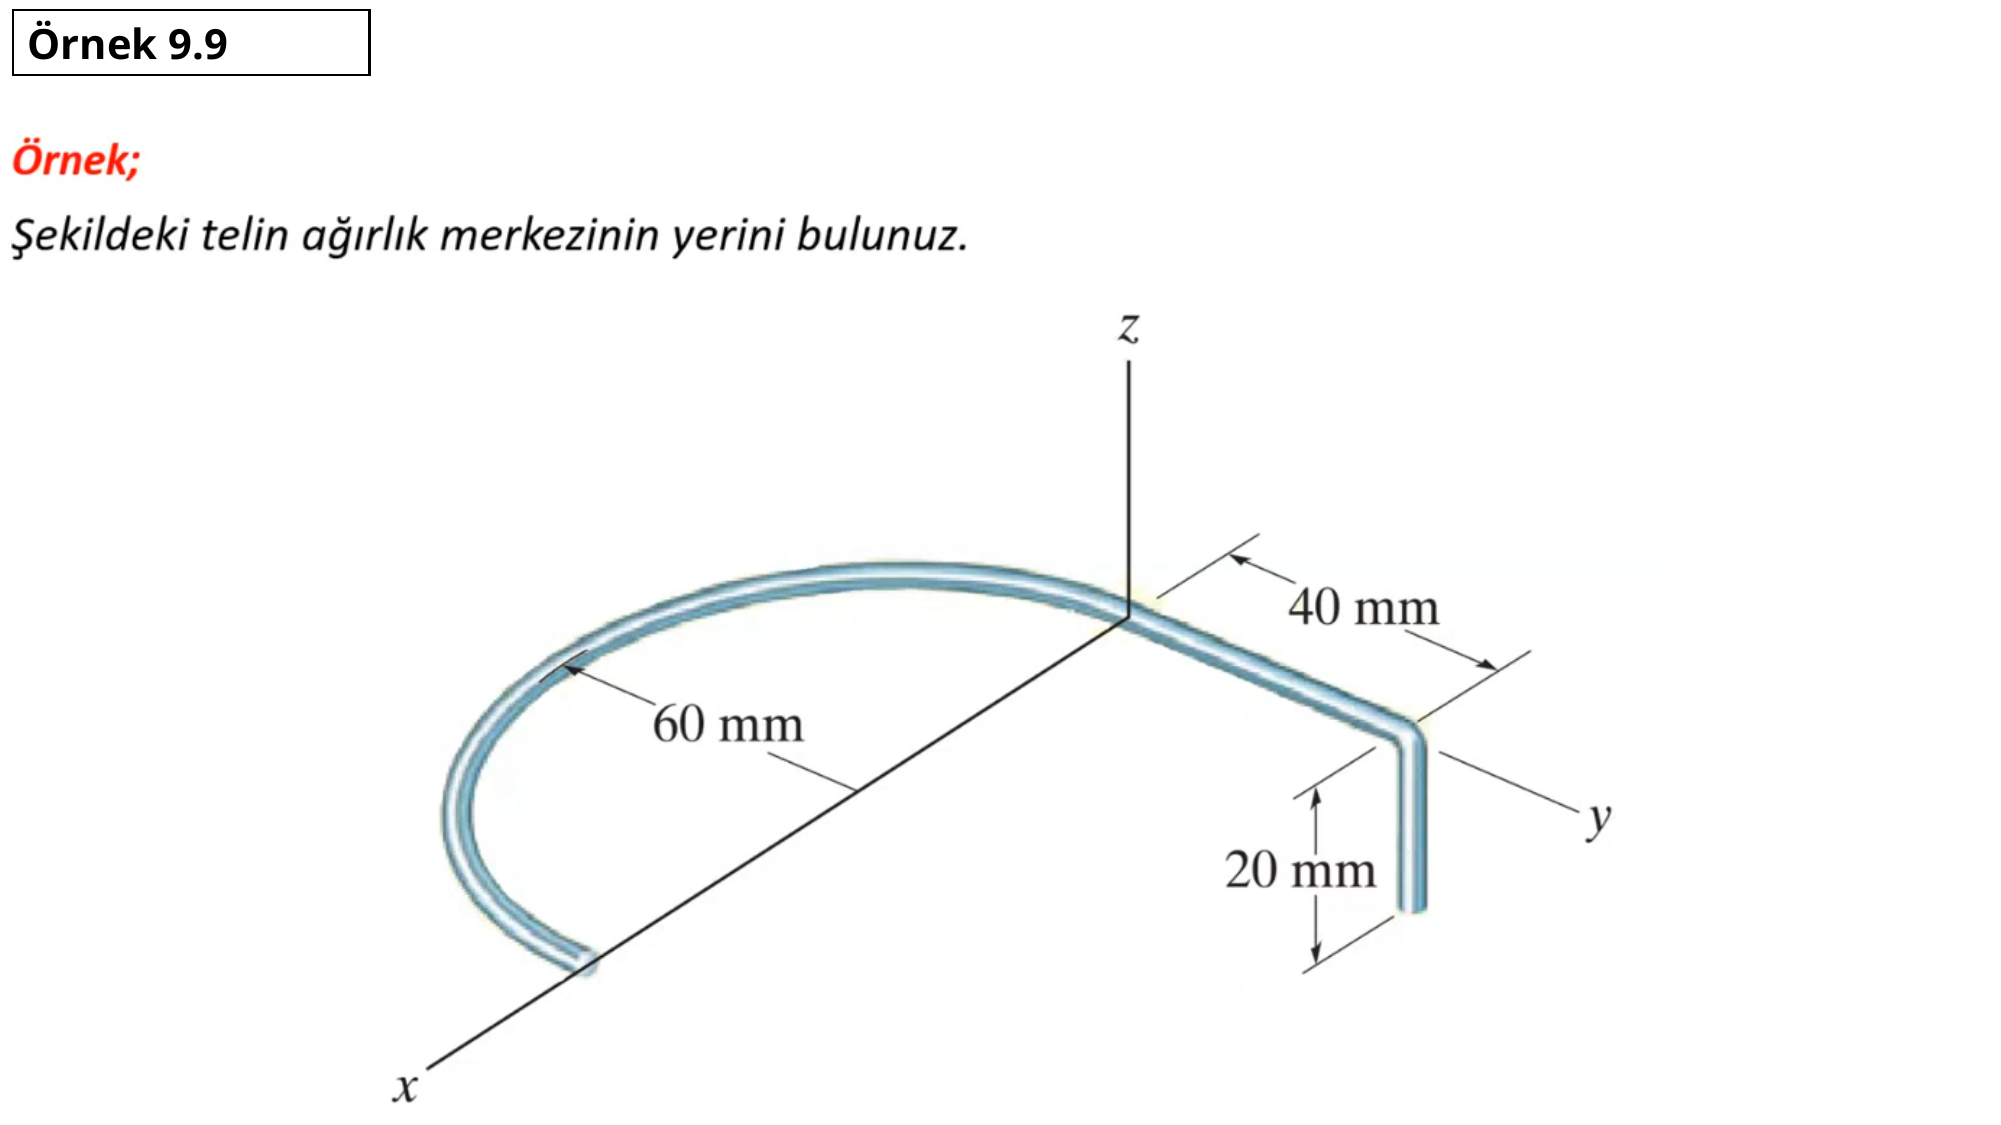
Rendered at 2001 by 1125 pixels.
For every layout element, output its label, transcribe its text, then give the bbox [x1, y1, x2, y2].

picture [0, 124, 2000, 277]
picture [365, 289, 1658, 1108]
text_box Örnek 9.9 [12, 9, 371, 76]
